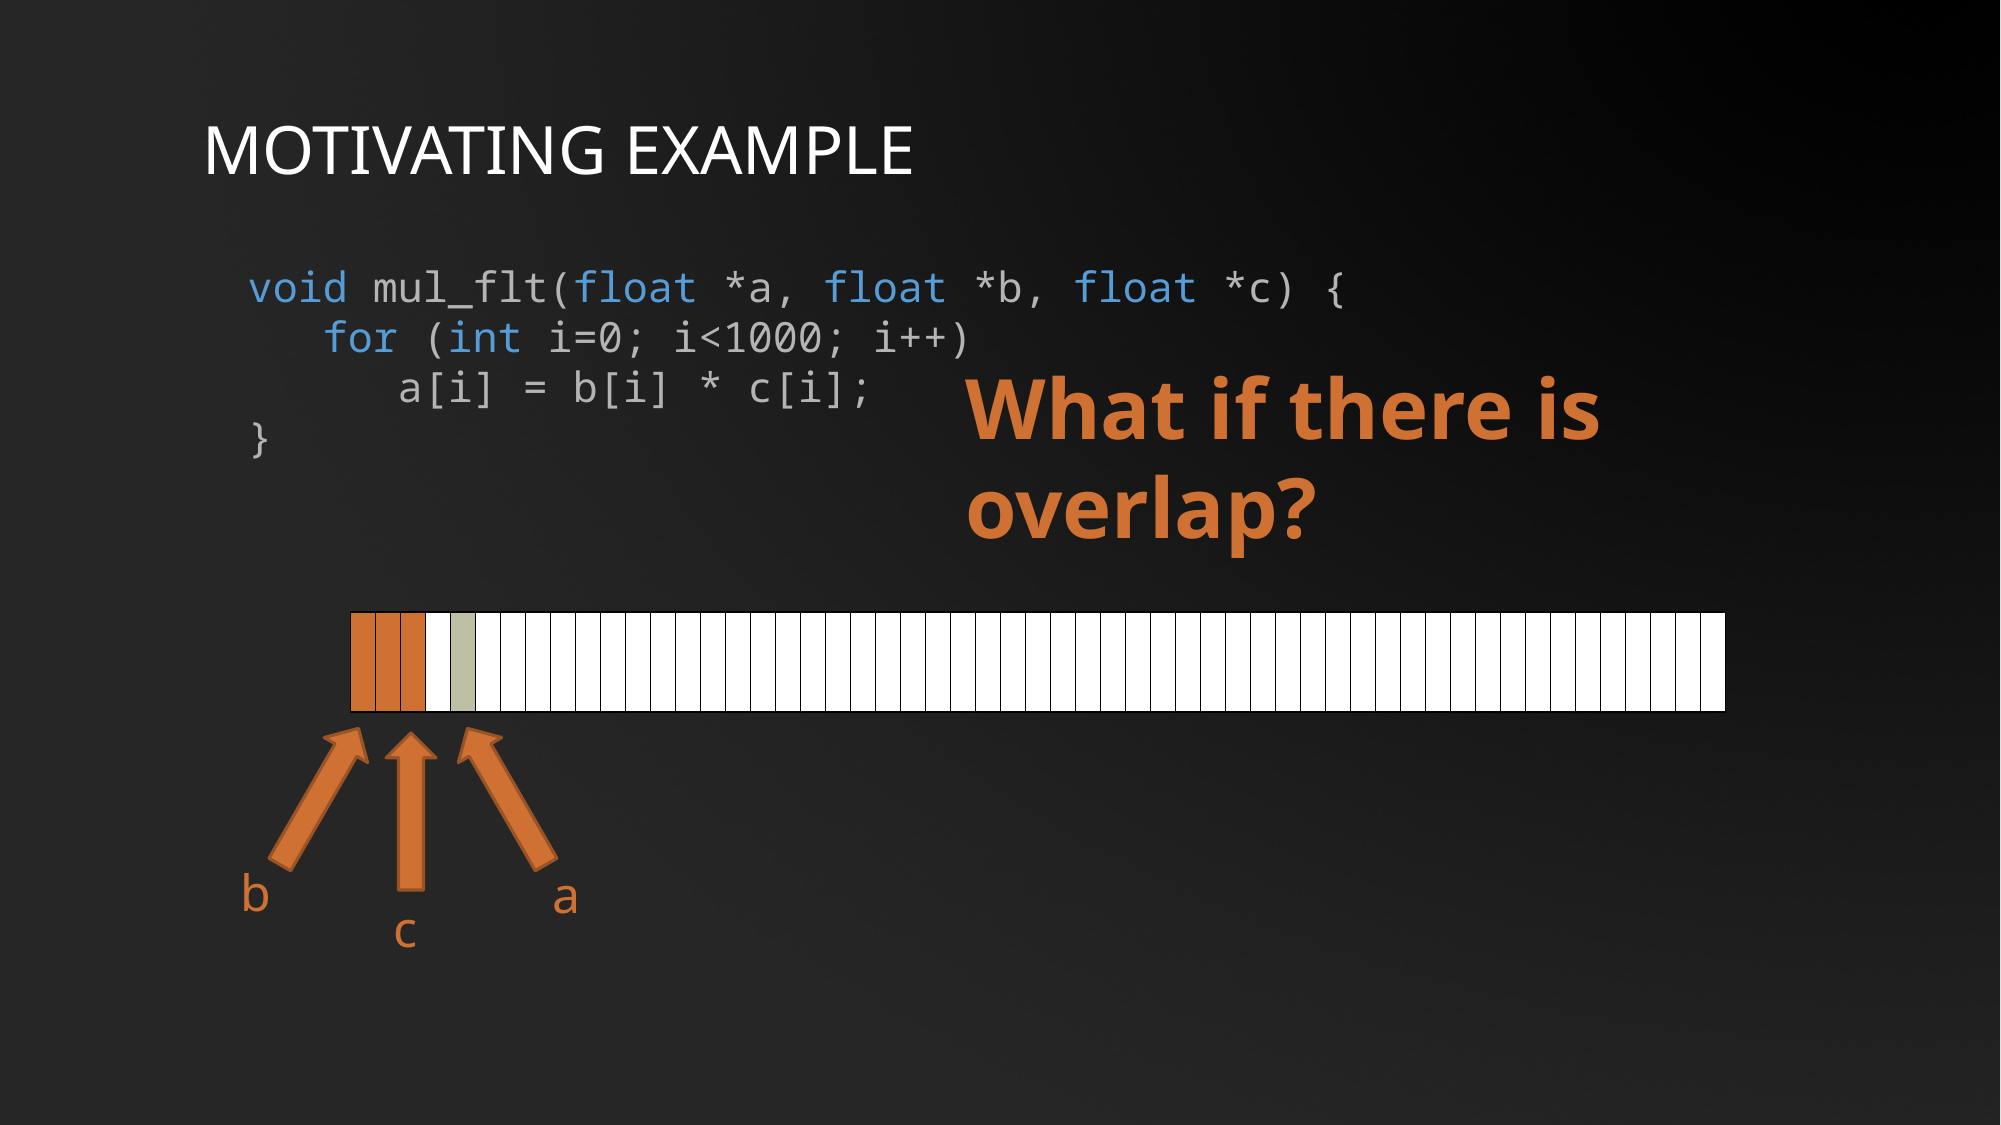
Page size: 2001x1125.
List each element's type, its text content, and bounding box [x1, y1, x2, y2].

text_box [350, 611, 1726, 713]
title Motivating example [187, 99, 1813, 413]
text_box [267, 726, 370, 873]
text_box [384, 731, 438, 892]
text_box [456, 726, 559, 873]
picture [0, 0, 2001, 1125]
text_box c [378, 890, 444, 965]
text_box a [537, 855, 604, 931]
text_box void mul_flt(float *a, float *b, float *c) { for (int i=0; i<1000; i++) a[i] = b[i] * c[i]; } [233, 252, 1763, 468]
text_box What if there is overlap? [950, 348, 1775, 564]
text_box b [225, 853, 291, 929]
